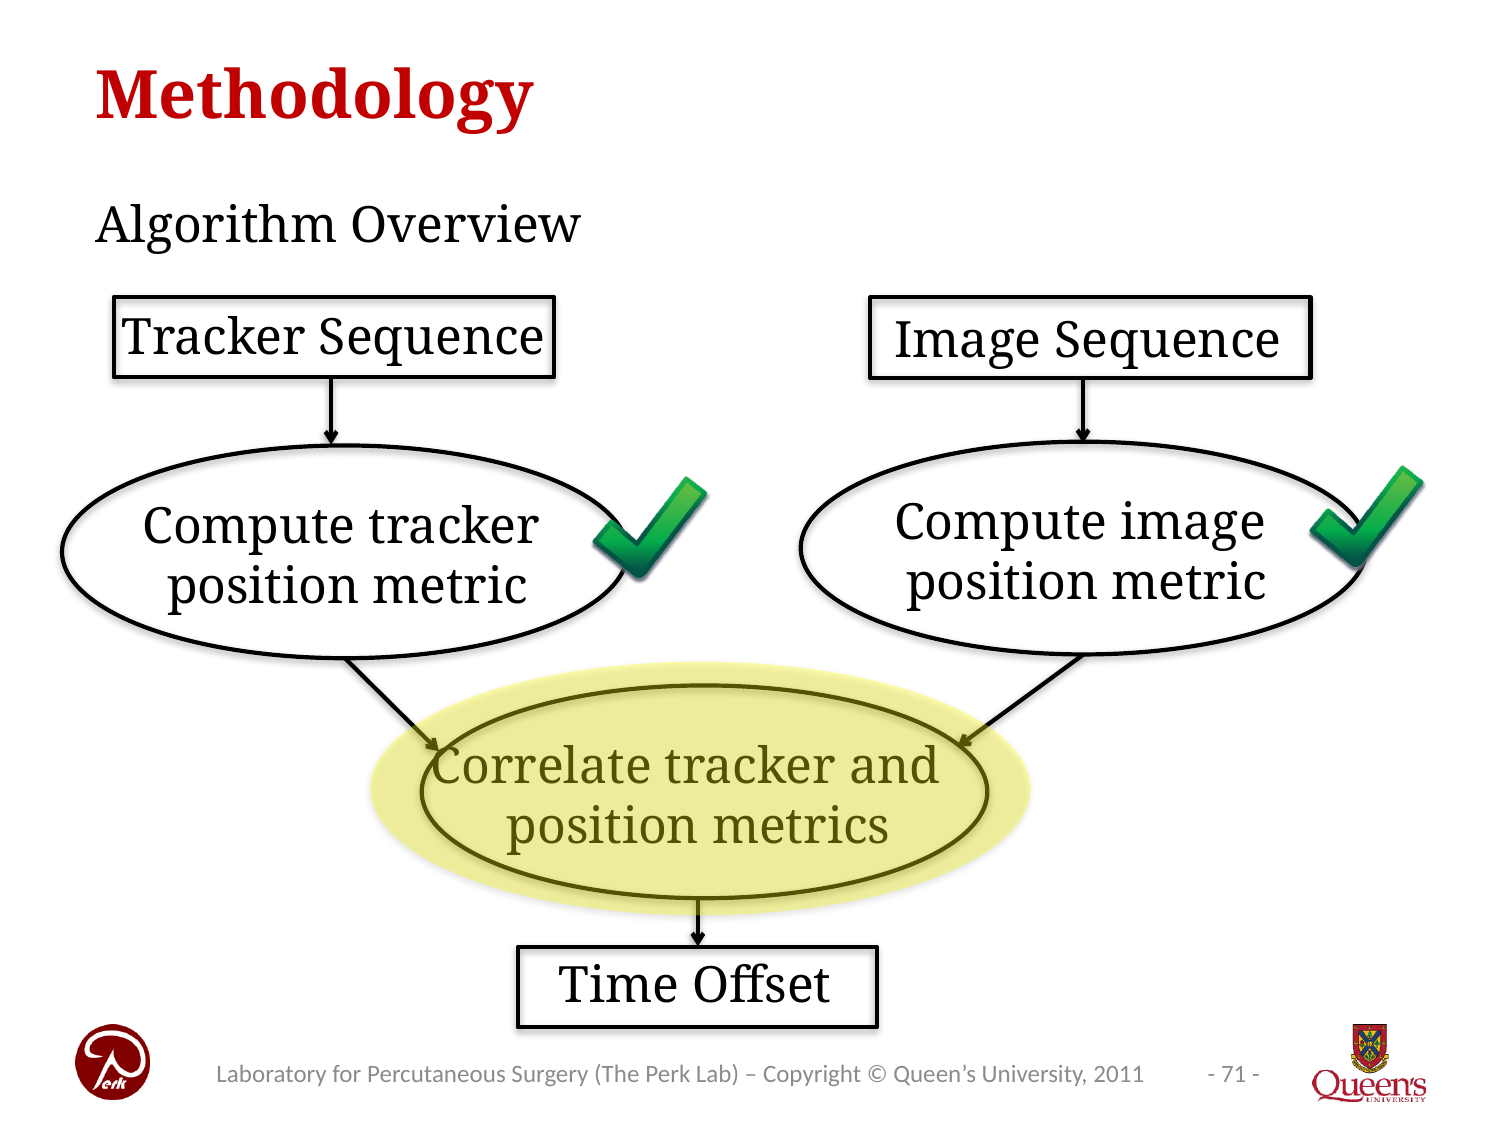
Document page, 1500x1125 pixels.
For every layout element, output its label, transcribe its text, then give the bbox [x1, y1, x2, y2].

text_box Methodology Algorithm Overview [80, 44, 1431, 261]
picture [75, 1024, 150, 1100]
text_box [344, 657, 440, 752]
picture [1301, 463, 1434, 577]
text_box [799, 440, 1351, 656]
text_box Image Sequence [876, 300, 1300, 376]
picture [585, 473, 718, 587]
text_box [113, 373, 555, 378]
text_box [517, 946, 877, 1028]
text_box Tracker Sequence [93, 297, 574, 373]
picture [1312, 1024, 1426, 1102]
text_box Compute image position metric [879, 482, 1294, 618]
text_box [957, 654, 1084, 748]
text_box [61, 445, 628, 659]
footer Laboratory for Percutaneous Surgery (The Perk Lab) – Copyright © Queen’s University, 2011 [187, 1042, 1175, 1103]
text_box Time Offset [522, 945, 868, 1021]
text_box [870, 297, 1311, 379]
text_box [369, 660, 1032, 917]
slide_number - 71 - [1187, 1042, 1275, 1103]
